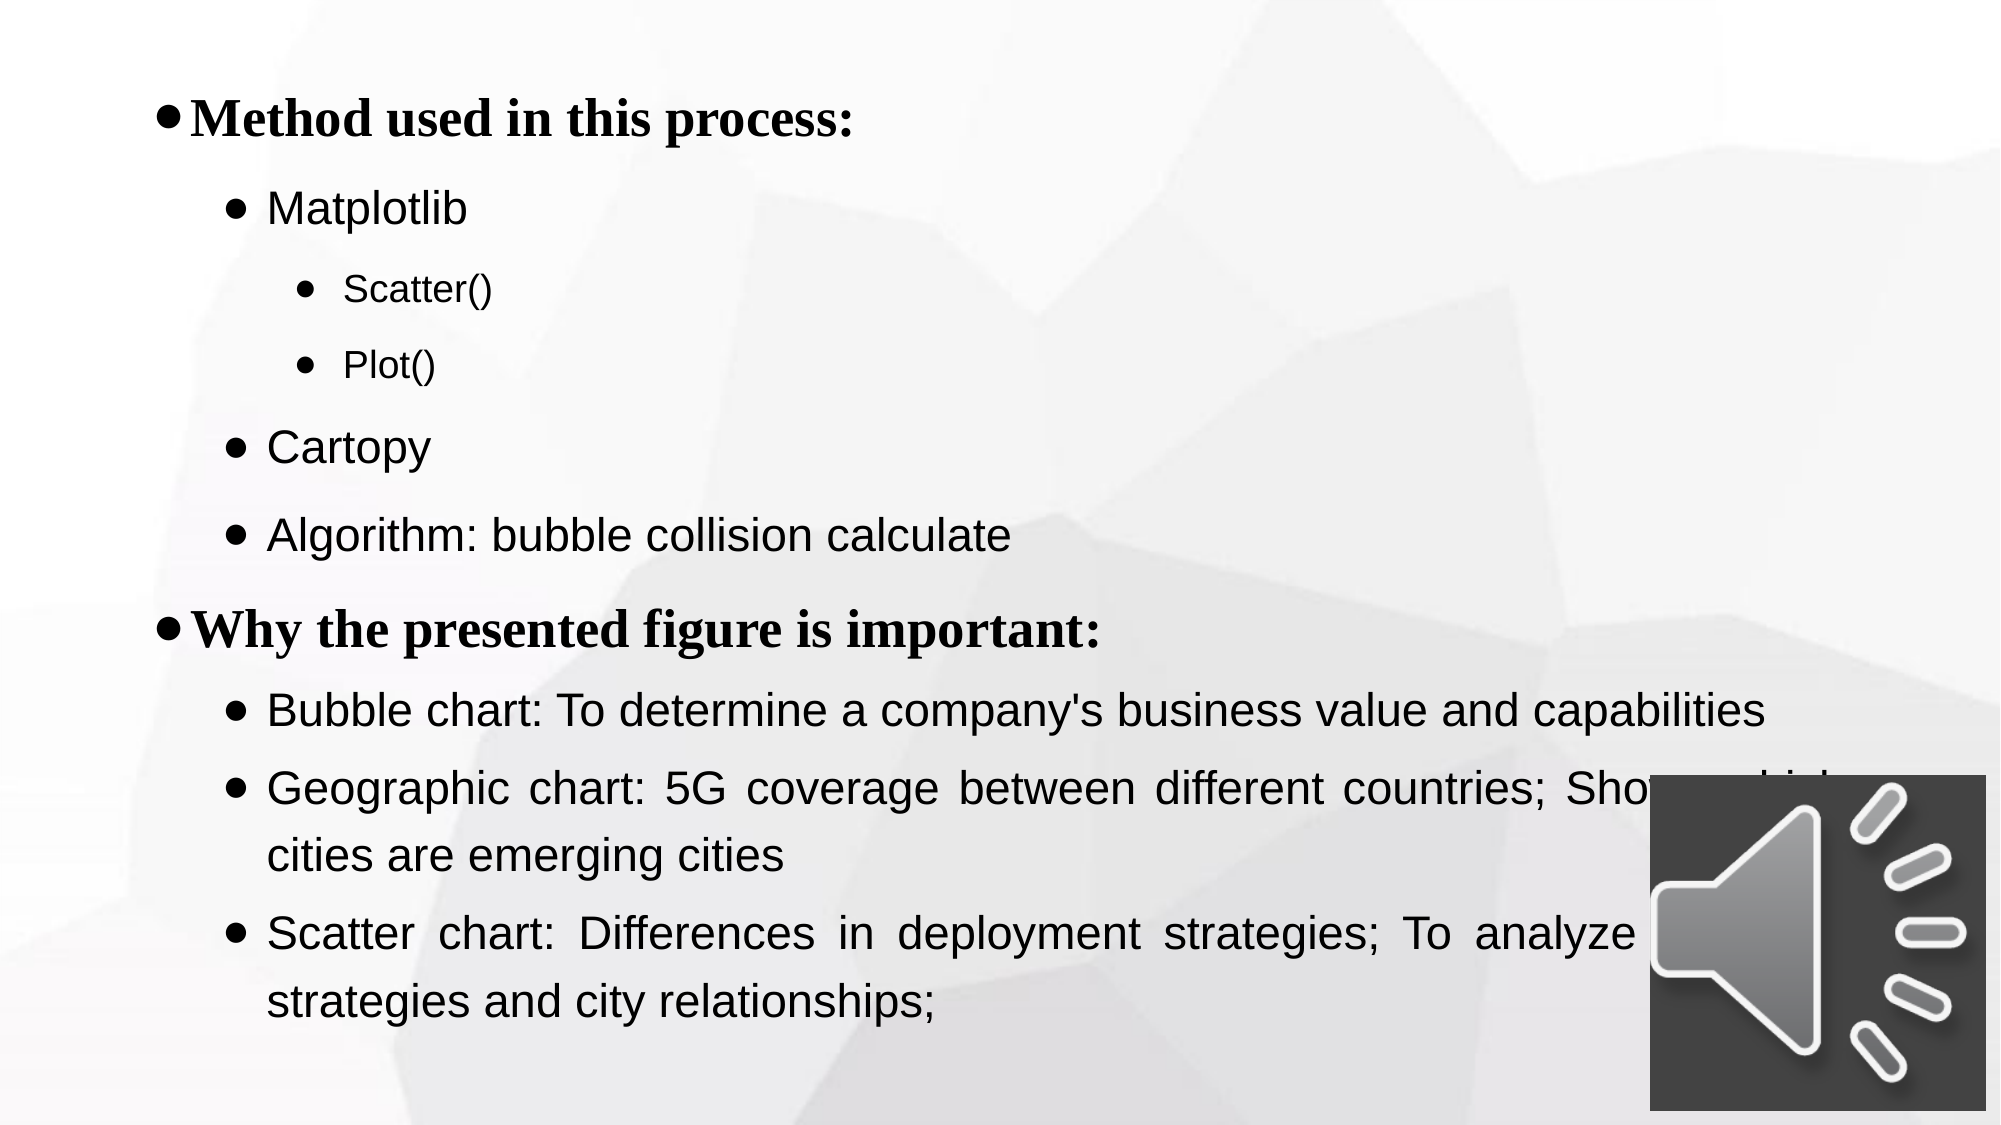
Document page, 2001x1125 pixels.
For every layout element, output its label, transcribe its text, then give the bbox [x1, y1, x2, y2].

list Method used in this process: Matplotlib Scatter() Plot() Cartopy Algorithm: bubble collision calculate Why the presented figure is important: Bubble chart: To determine a company's business value and capabilities Geographic chart: 5G coverage between different countries; Shows which cities are emerging cities Scatter chart: Differences in deployment strategies; To analyze business strategies and city relationships; [137, 60, 1863, 1049]
picture [0, 0, 2001, 1125]
